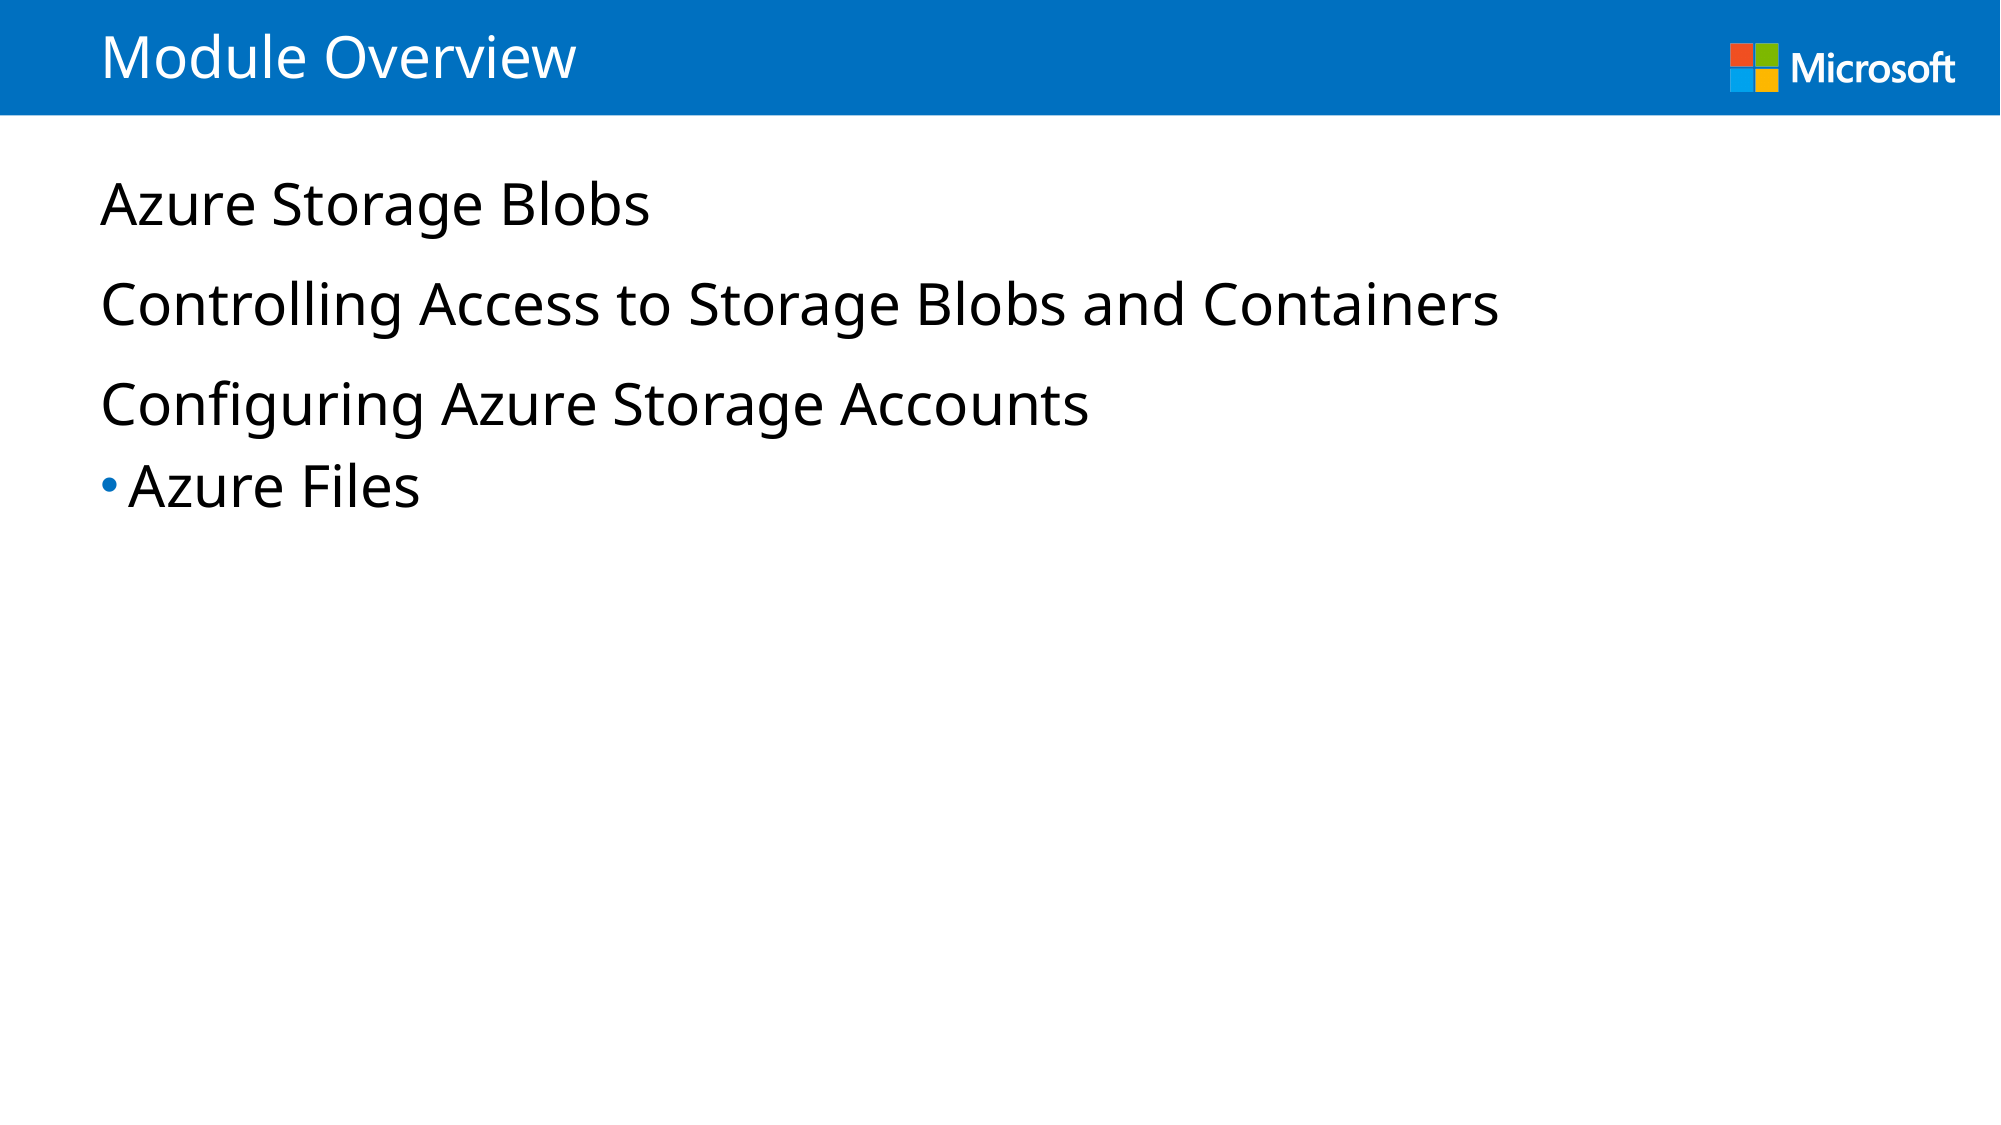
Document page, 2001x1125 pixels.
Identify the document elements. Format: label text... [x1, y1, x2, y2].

list Azure Storage Blobs Controlling Access to Storage Blobs and Containers Configuring Azure Storage Accounts Azure Files [100, 167, 1877, 1013]
title Module Overview [100, 0, 1802, 122]
picture [1802, 14, 1986, 121]
